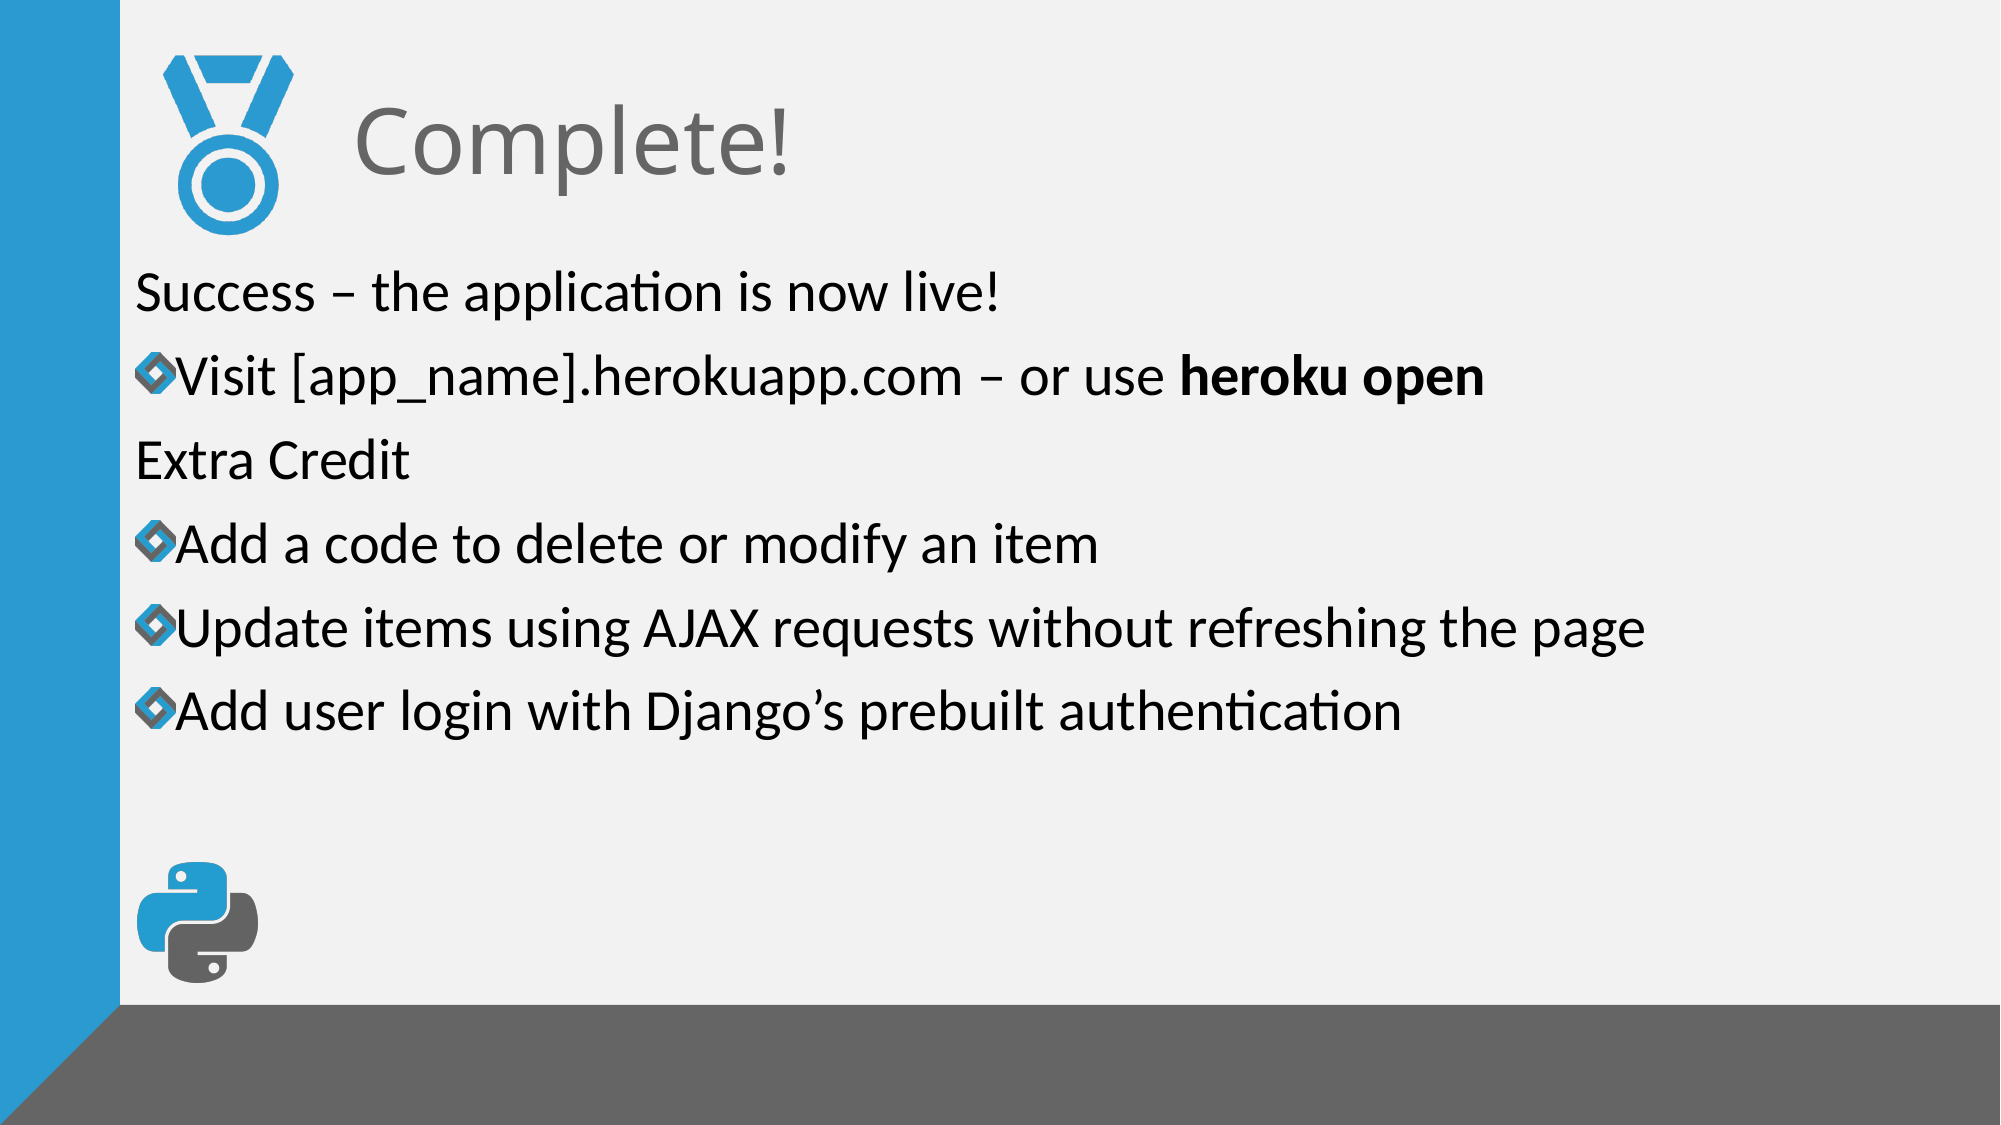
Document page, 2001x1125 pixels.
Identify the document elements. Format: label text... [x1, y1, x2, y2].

title Complete! [338, 36, 1876, 253]
picture [118, 35, 338, 255]
picture [135, 520, 176, 562]
picture [135, 352, 176, 394]
list Success – the application is now live! Visit [app_name].herokuapp.com – or use heroku open Extra Credit Add a code to delete or modify an item Update items using AJAX requests without refreshing the page Add user login with Django’s prebuilt authentication [120, 253, 1876, 1005]
picture [135, 604, 176, 646]
picture [135, 687, 176, 729]
